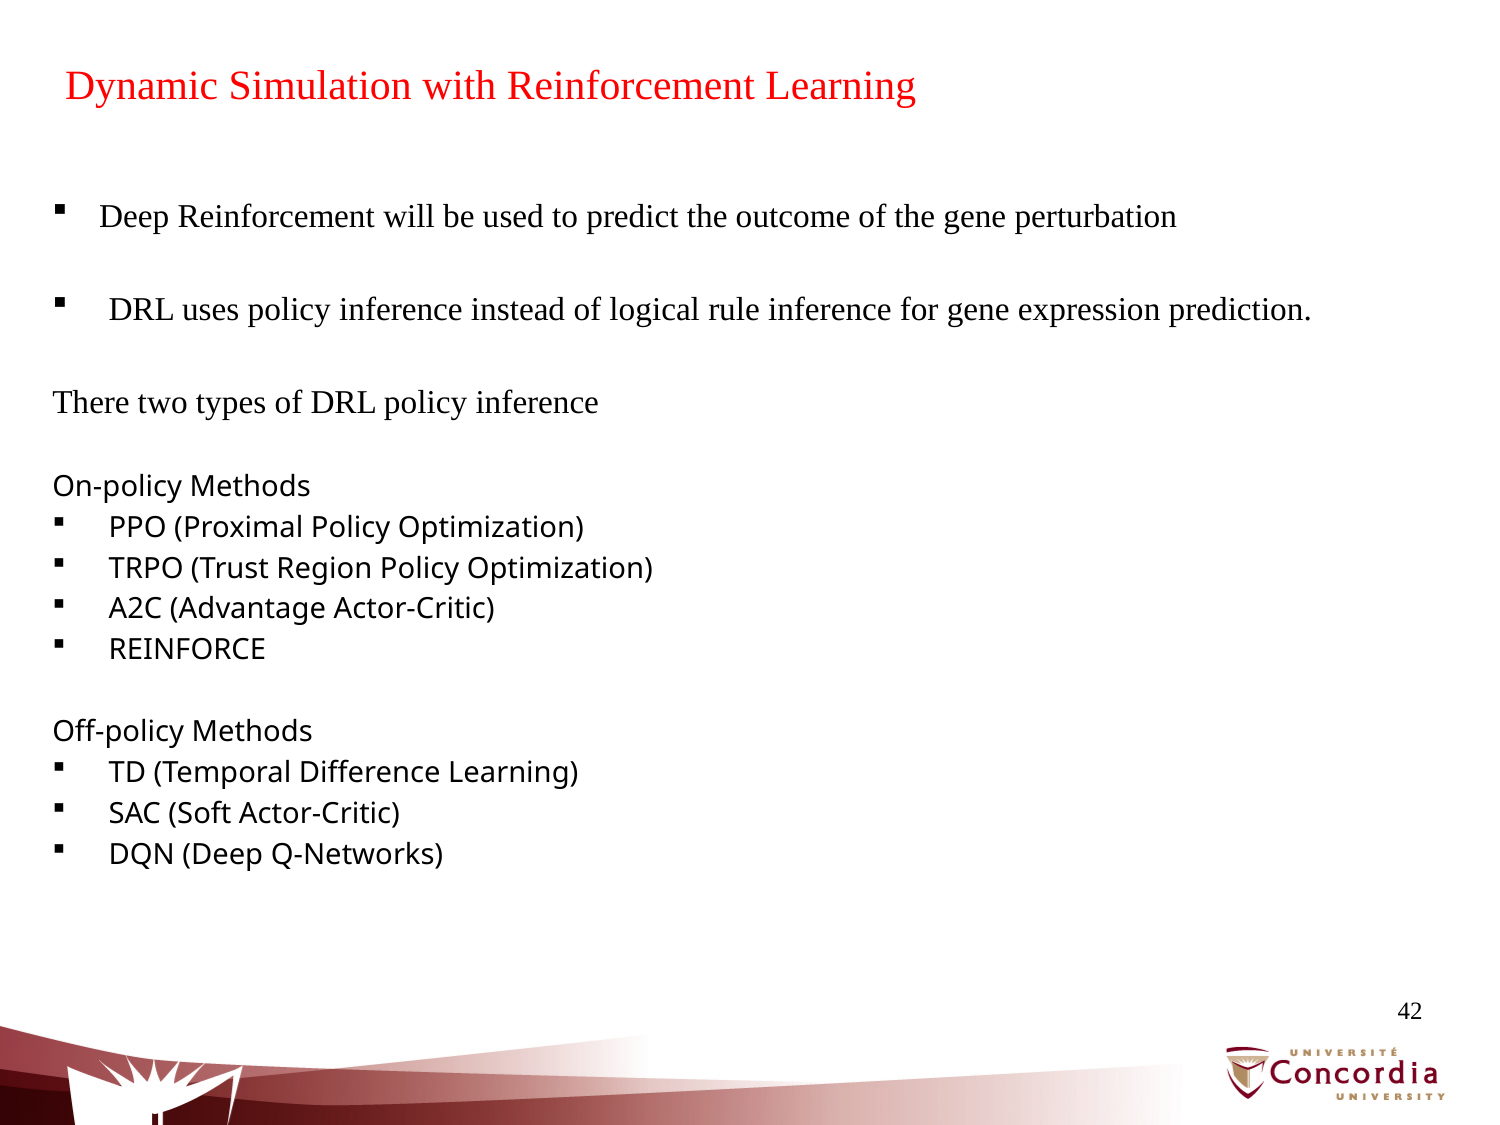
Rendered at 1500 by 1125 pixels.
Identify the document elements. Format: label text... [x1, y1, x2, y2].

picture [0, 0, 1500, 1125]
title Dynamic Simulation with Reinforcement Learning [49, 49, 1438, 138]
slide_number 42 [987, 987, 1438, 1048]
list Deep Reinforcement will be used to predict the outcome of the gene perturbation DRL uses policy inference instead of logical rule inference for gene expression prediction. There two types of DRL policy inference On-policy Methods PPO (Proximal Policy Optimization) TRPO (Trust Region Policy Optimization) A2C (Advantage Actor-Critic) REINFORCE Off-policy Methods TD (Temporal Difference Learning) SAC (Soft Actor-Critic) DQN (Deep Q-Networks) [36, 186, 1425, 937]
